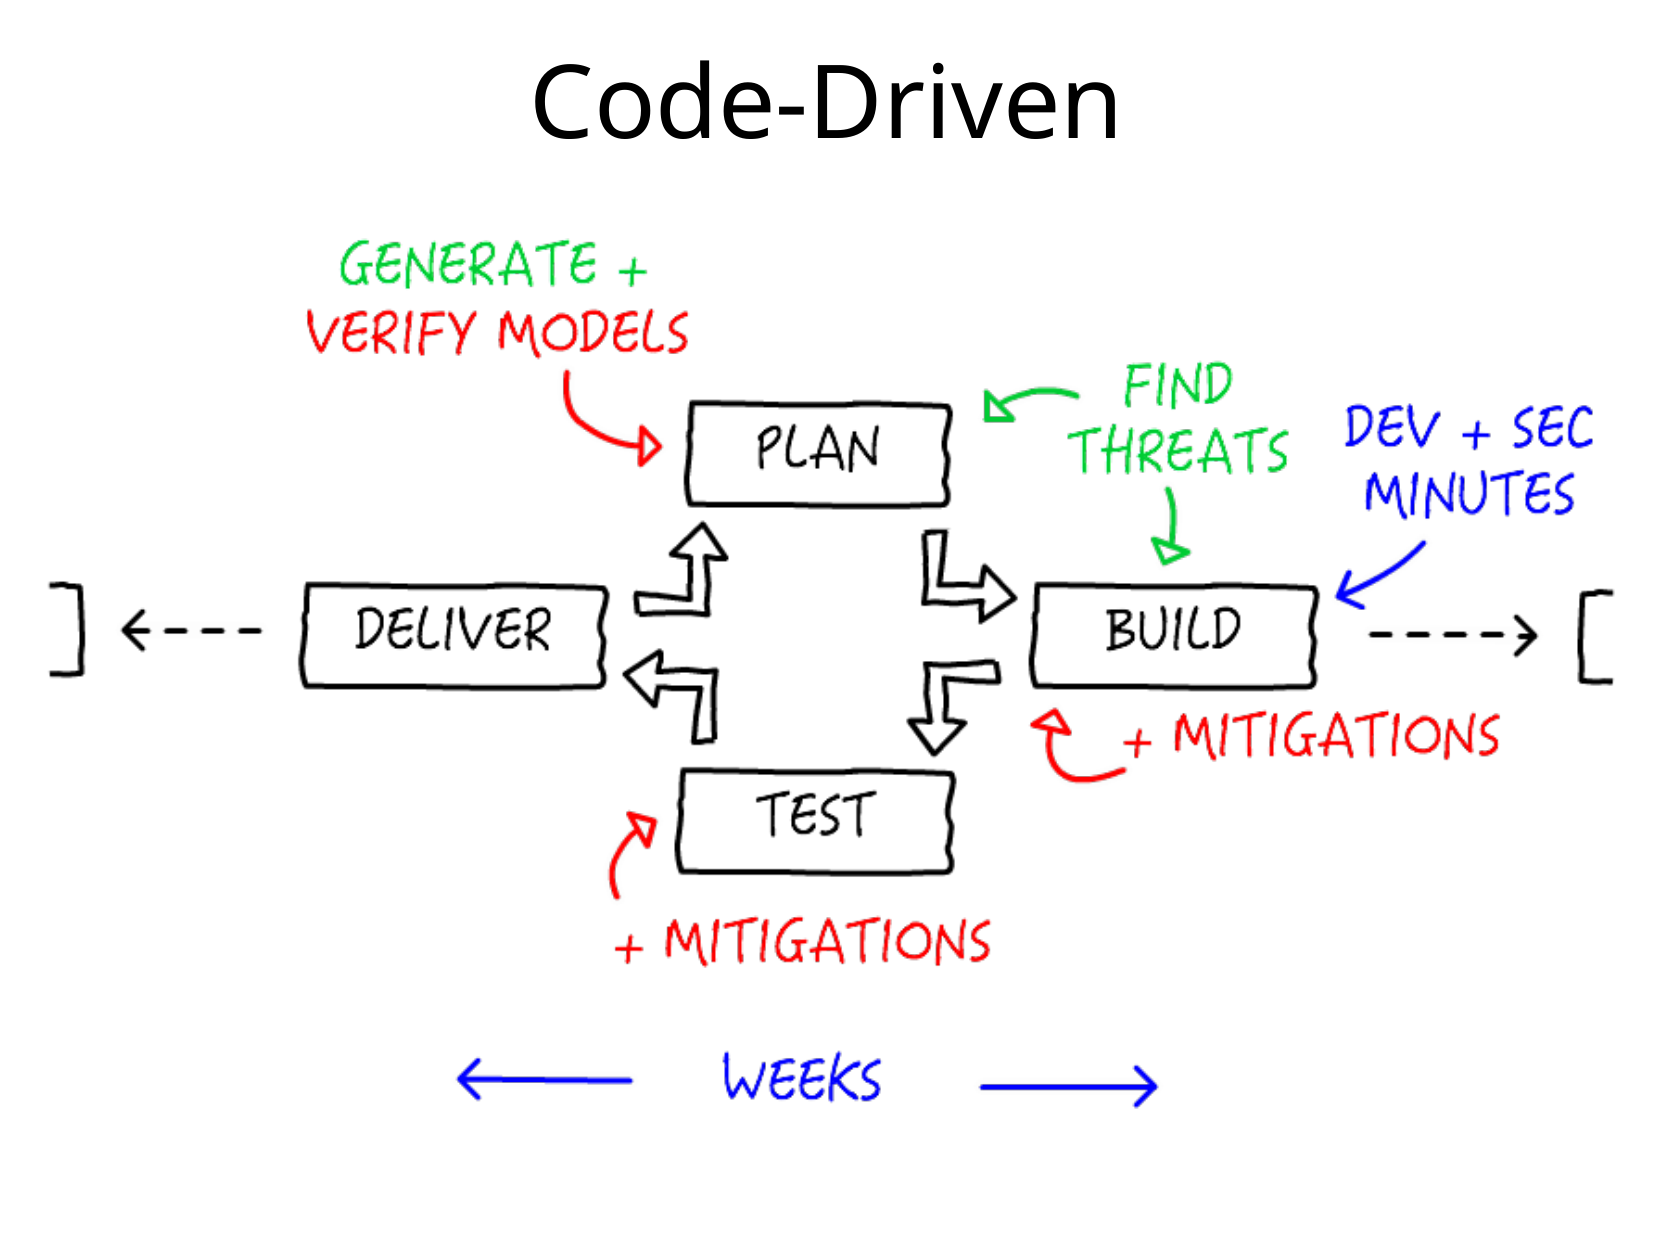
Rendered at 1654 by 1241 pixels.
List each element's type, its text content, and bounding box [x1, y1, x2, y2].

text_box Code-Driven [307, 29, 1347, 157]
picture [28, 200, 1641, 1146]
